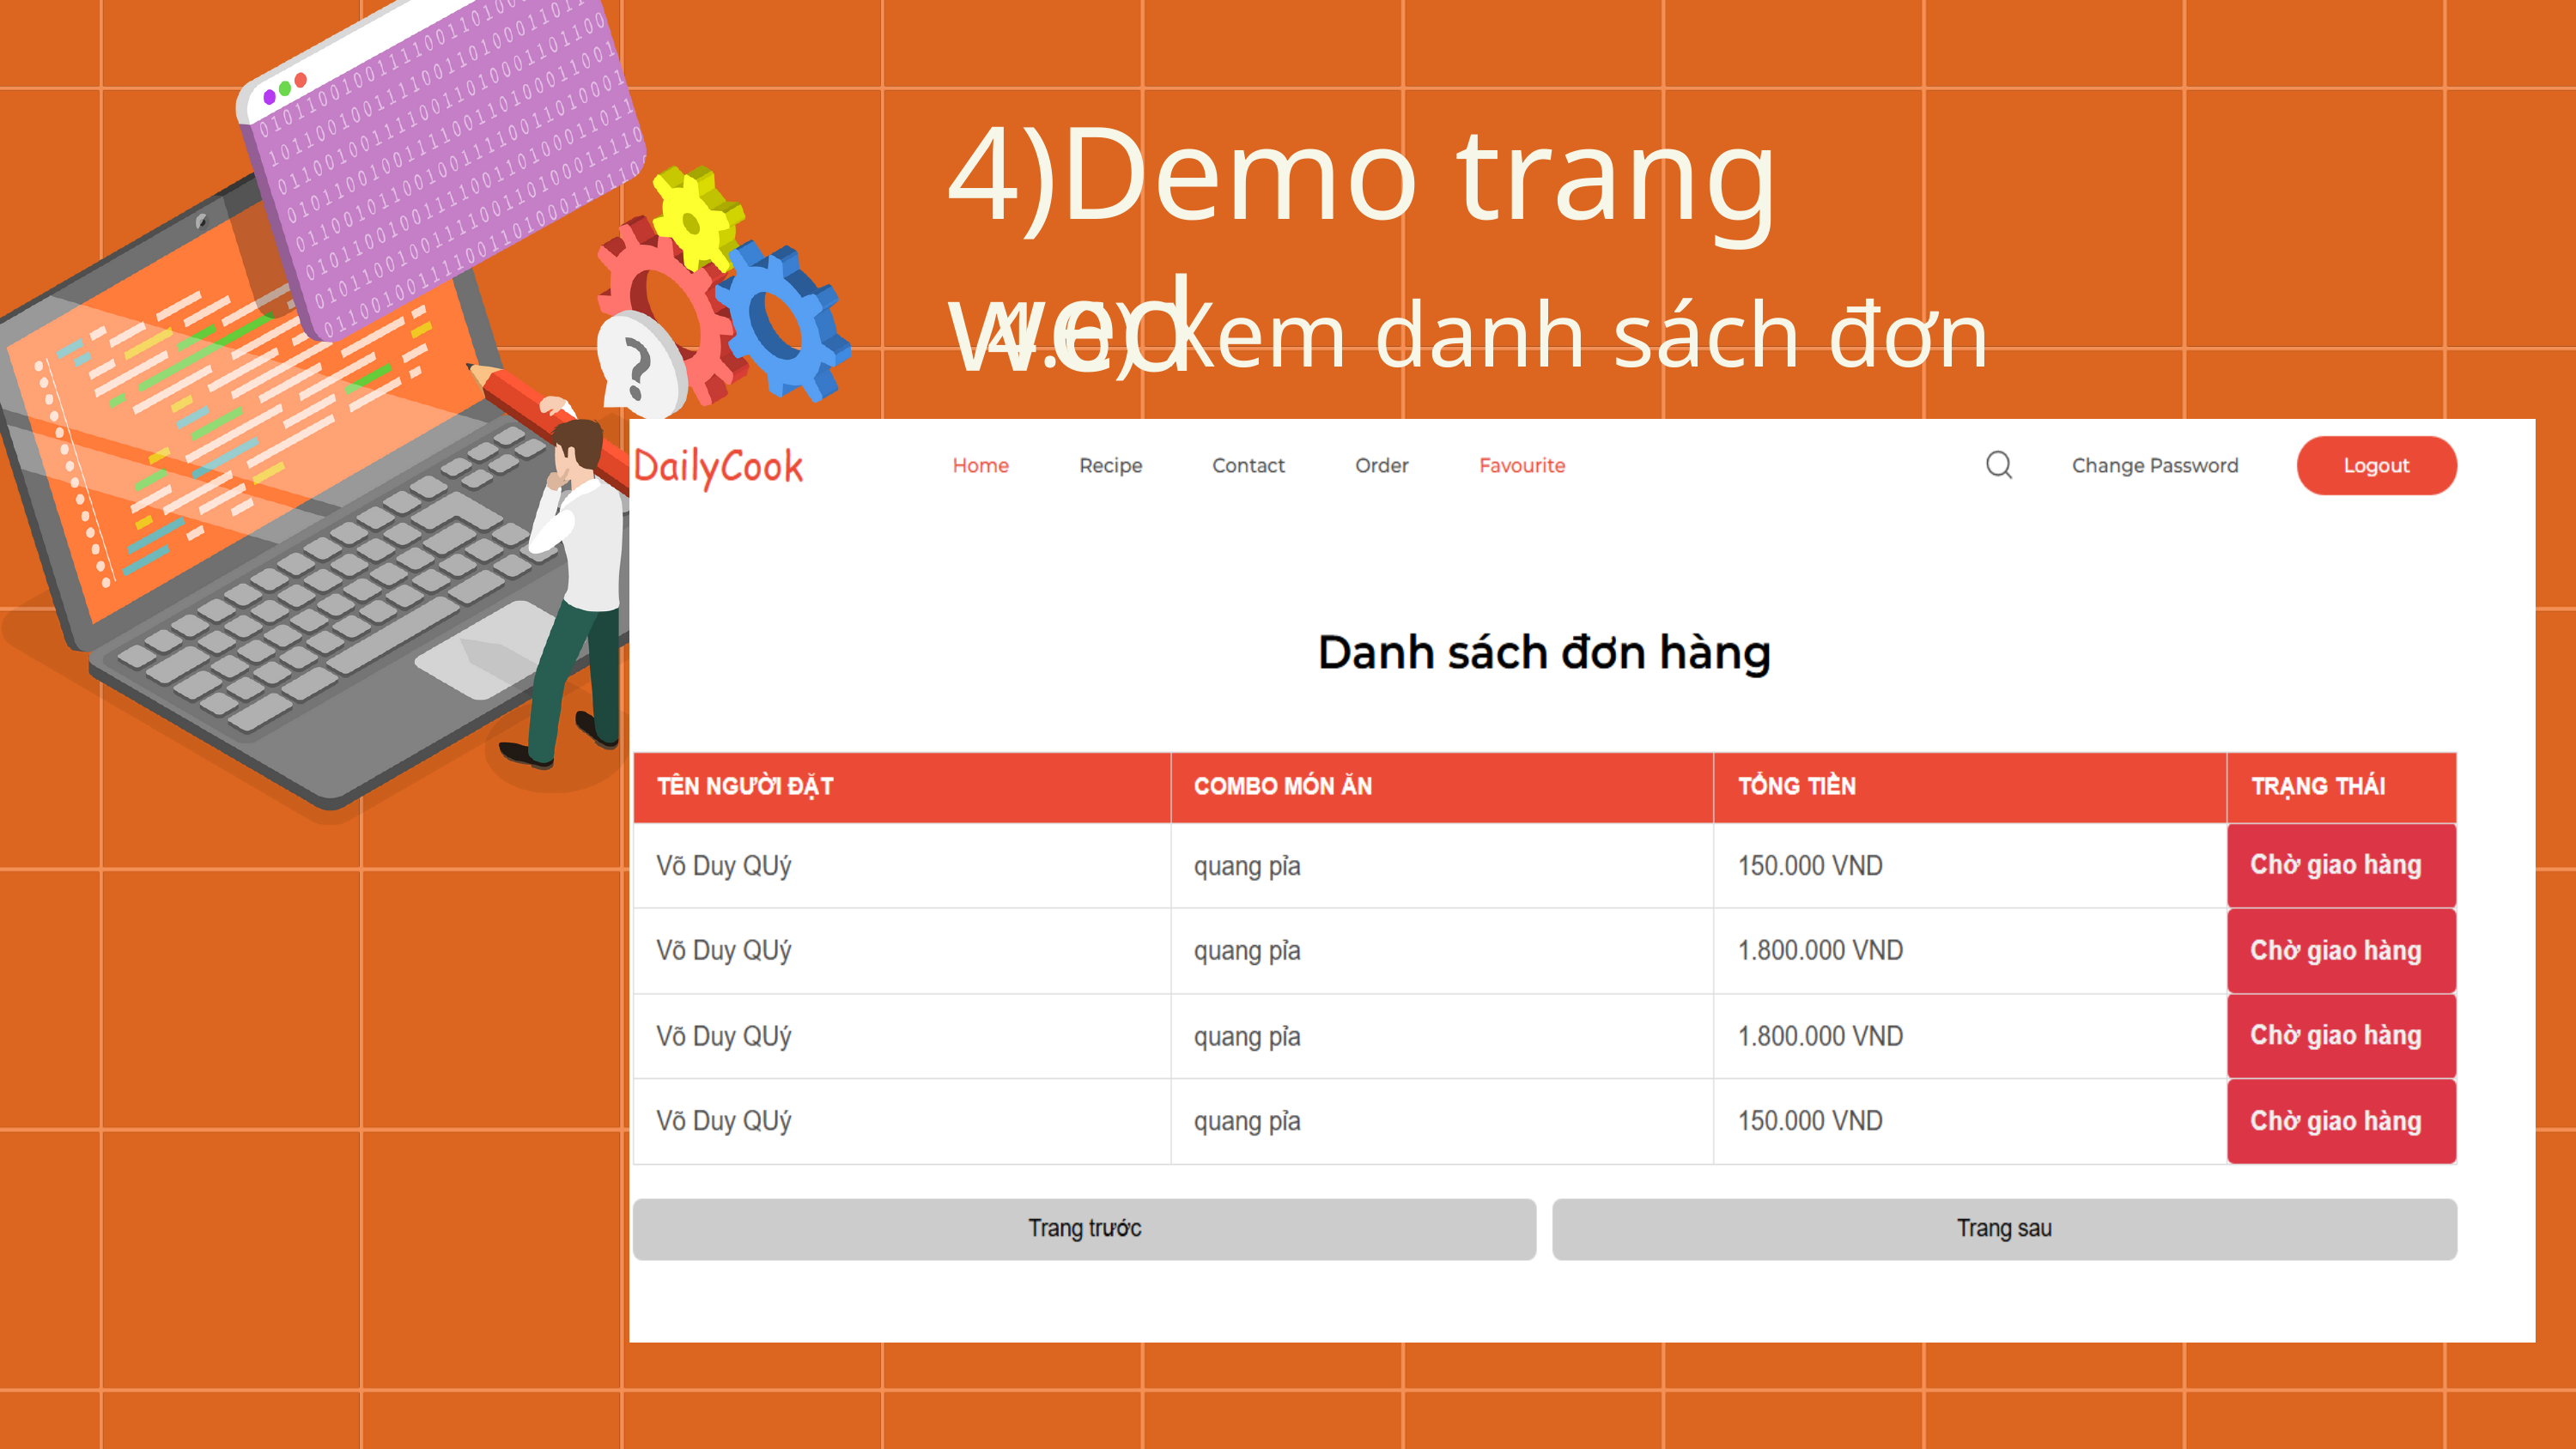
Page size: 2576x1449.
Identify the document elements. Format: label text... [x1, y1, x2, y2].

picture [629, 419, 2536, 1343]
text_box 4.6) Xem danh sách đơn hàng [987, 233, 2178, 415]
text_box [0, 0, 851, 825]
text_box [0, 0, 2576, 1449]
text_box 4)Demo trang wed [946, 94, 2008, 397]
